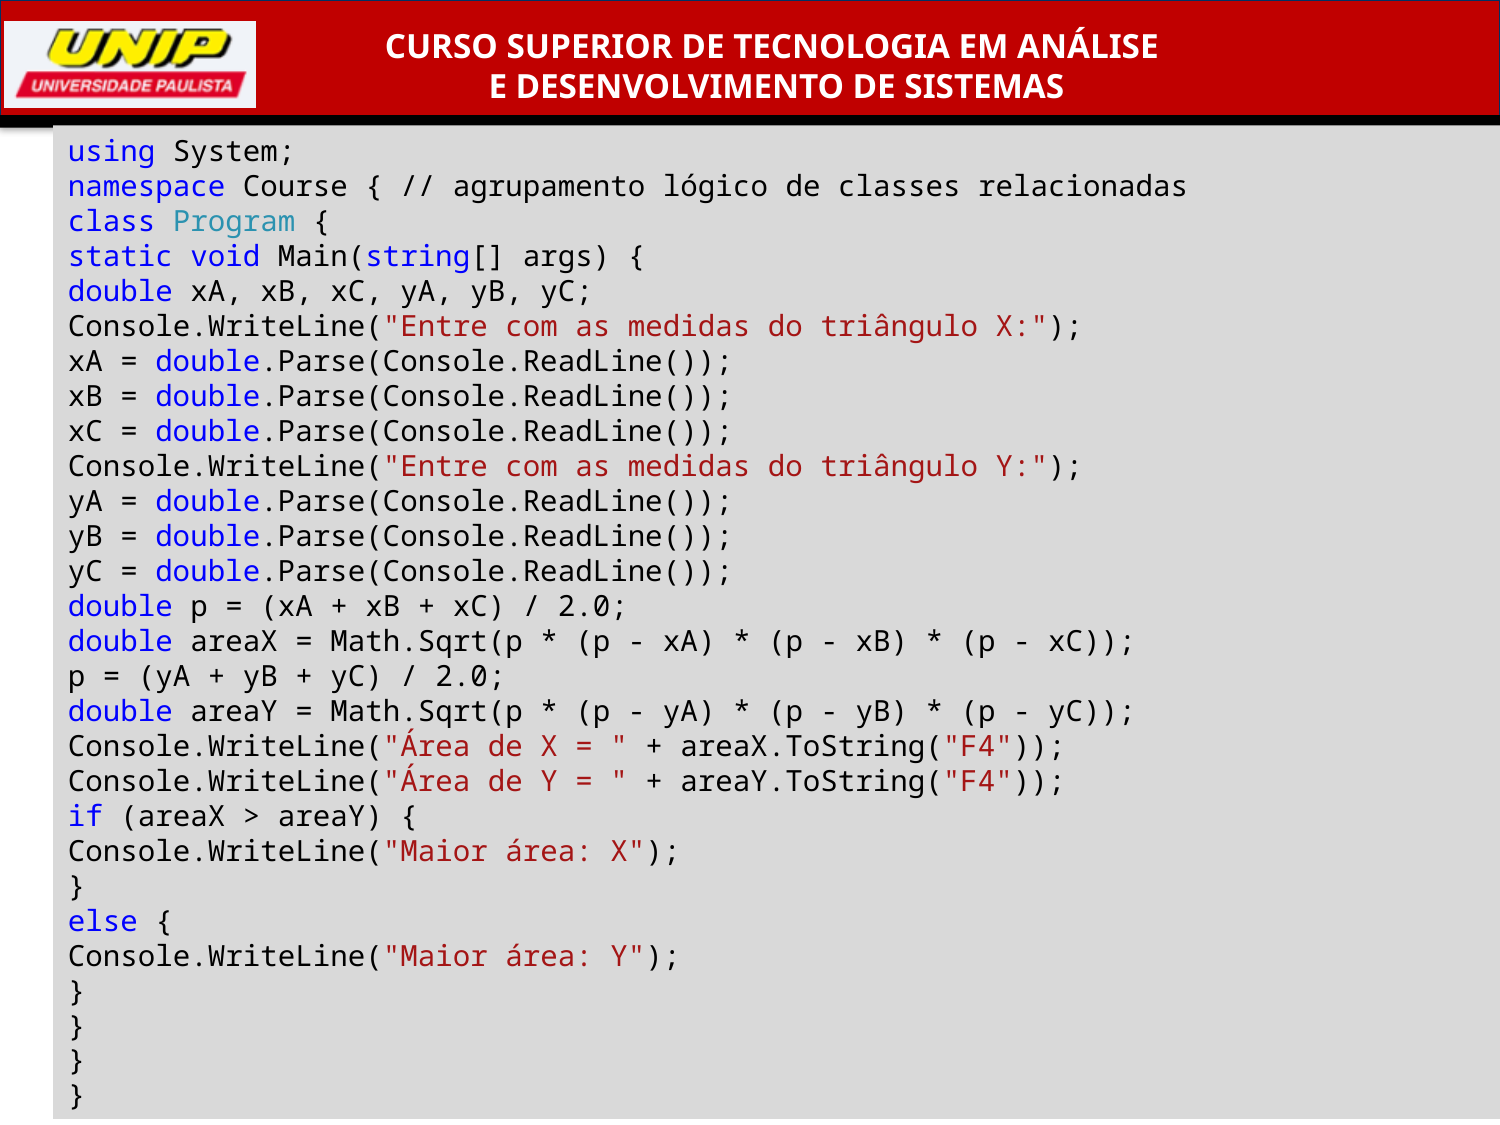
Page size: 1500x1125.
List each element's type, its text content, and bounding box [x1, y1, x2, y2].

picture [4, 21, 256, 108]
text_box using System; namespace Course { // agrupamento lógico de classes relacionadas class Program { static void Main(string[] args) { double xA, xB, xC, yA, yB, yC; Console.WriteLine("Entre com as medidas do triângulo X:"); xA = double.Parse(Console.ReadLine()); xB = double.Parse(Console.ReadLine()); xC = double.Parse(Console.ReadLine()); Console.WriteLine("Entre com as medidas do triângulo Y:"); yA = double.Parse(Console.ReadLine()); yB = double.Parse(Console.ReadLine()); yC = double.Parse(Console.ReadLine()); double p = (xA + xB + xC) / 2.0; double areaX = Math.Sqrt(p * (p - xA) * (p - xB) * (p - xC)); p = (yA + yB + yC) / 2.0; double areaY = Math.Sqrt(p * (p - yA) * (p - yB) * (p - yC)); Console.WriteLine("Área de X = " + areaX.ToString("F4")); Console.WriteLine("Área de Y = " + areaY.ToString("F4")); if (areaX > areaY) { Console.WriteLine("Maior área: X"); } else { Console.WriteLine("Maior área: Y"); } } } } [53, 125, 1500, 1119]
